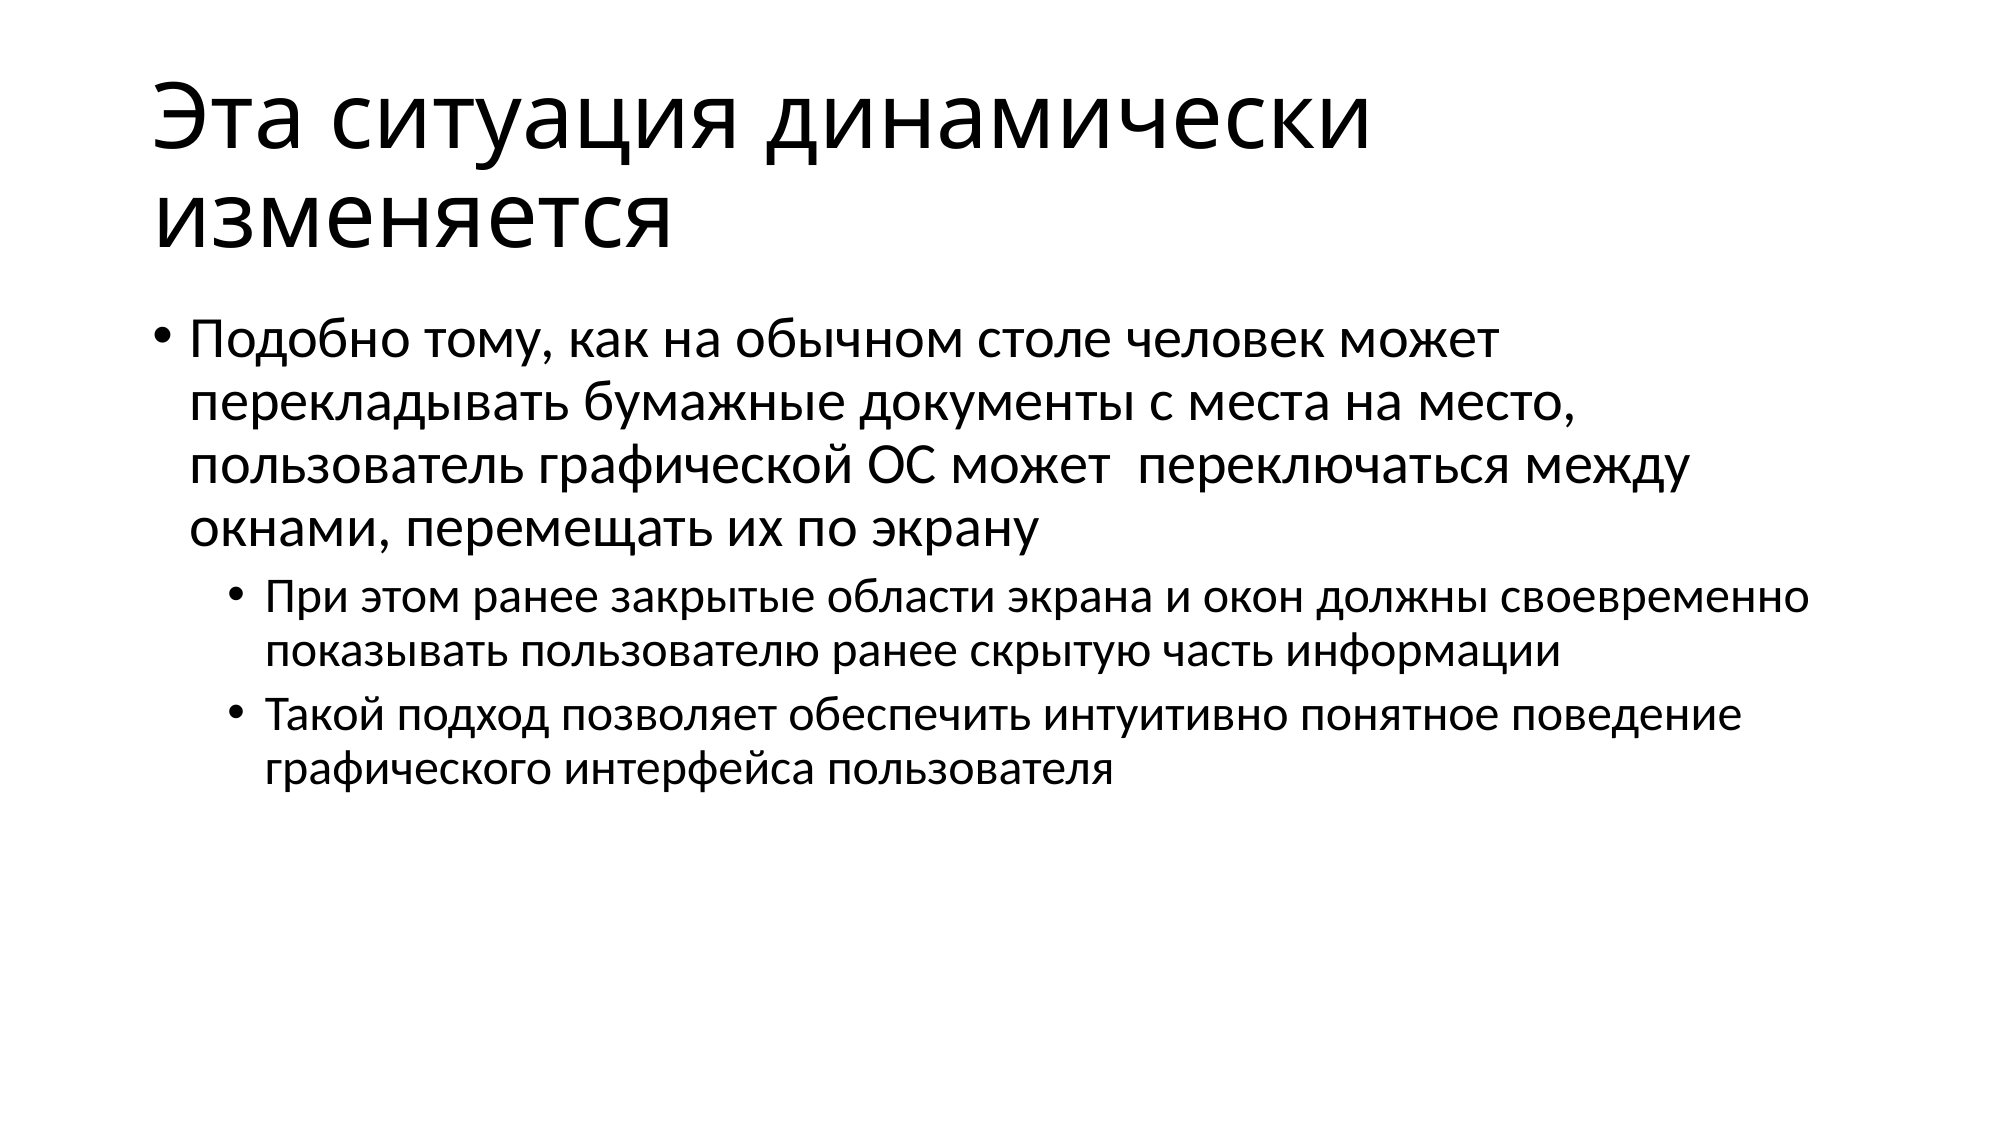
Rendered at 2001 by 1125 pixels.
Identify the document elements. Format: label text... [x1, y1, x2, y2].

title Эта ситуация динамически изменяется [137, 59, 1863, 278]
list Подобно тому, как на обычном столе человек может перекладывать бумажные документы с места на место, пользователь графической ОС может переключаться между окнами, перемещать их по экрану При этом ранее закрытые области экрана и окон должны своевременно показывать пользователю ранее скрытую часть информации Такой подход позволяет обеспечить интуитивно понятное поведение графического интерфейса пользователя [137, 299, 1863, 1014]
